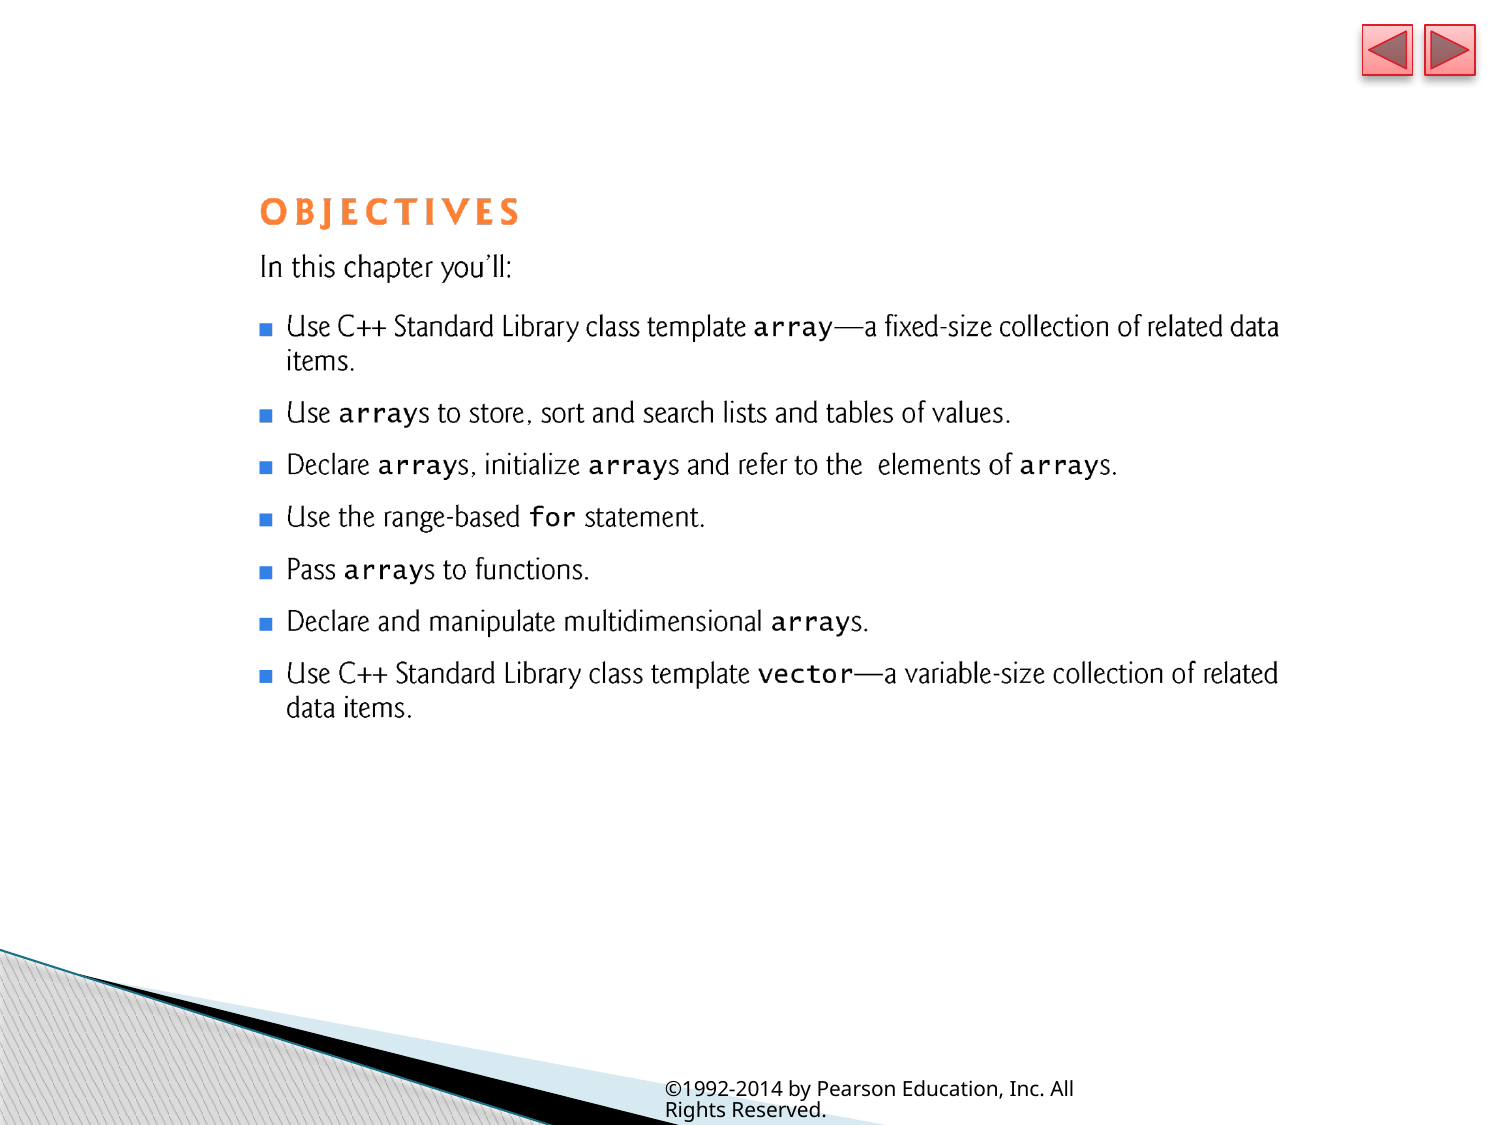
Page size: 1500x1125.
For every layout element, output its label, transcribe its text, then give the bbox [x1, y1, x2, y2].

picture [0, 106, 1500, 1018]
footer ©1992-2014 by Pearson Education, Inc. All Rights Reserved. [650, 1051, 1105, 1112]
